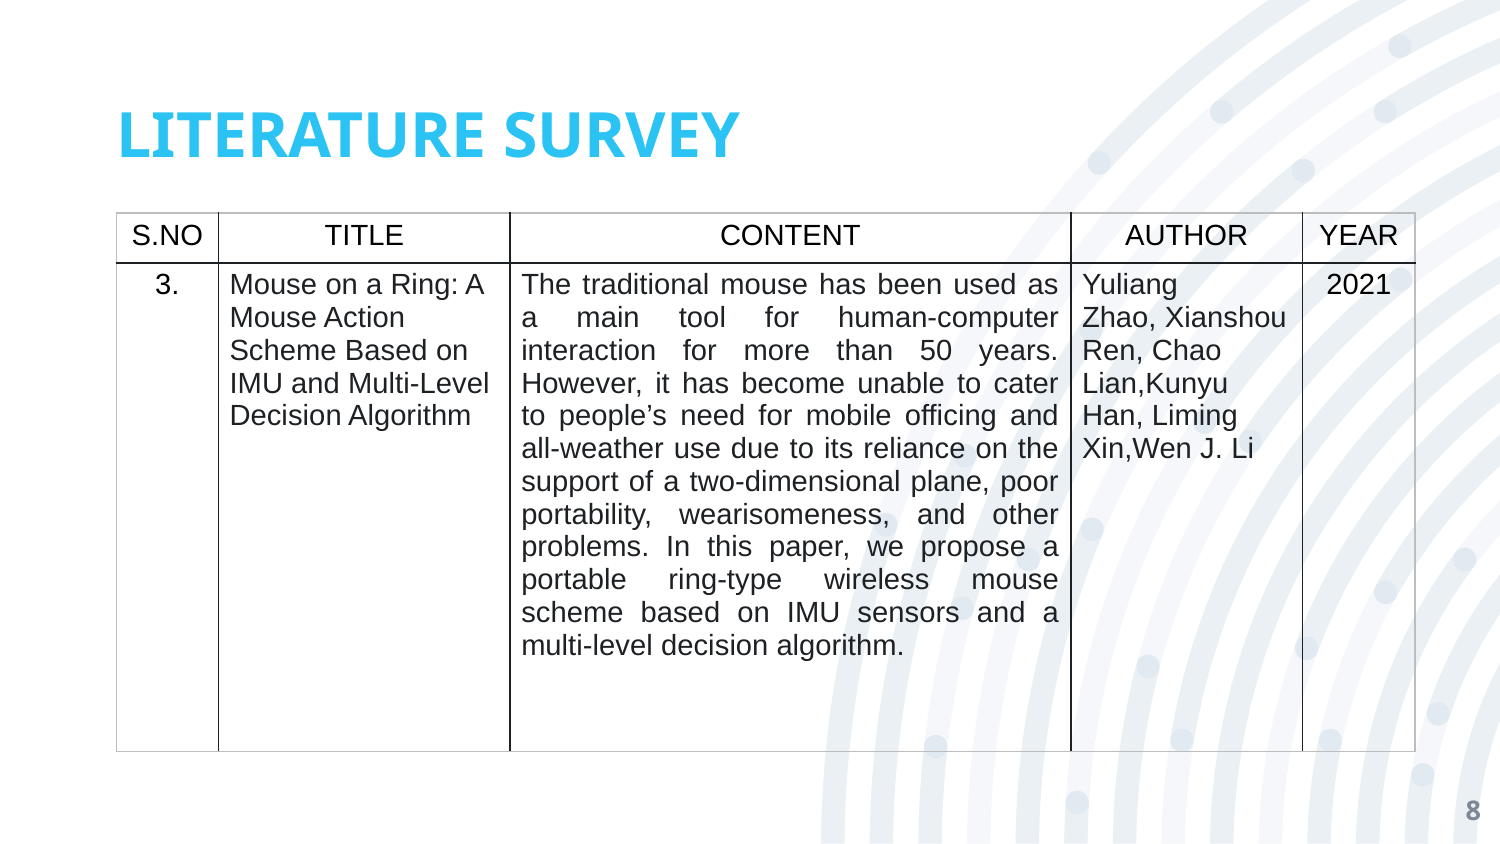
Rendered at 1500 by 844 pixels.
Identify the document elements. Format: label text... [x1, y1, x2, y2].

table_cell 2021 [1303, 264, 1414, 751]
table_header S.NO [117, 214, 218, 262]
table_cell Yuliang Zhao, Xianshou Ren, Chao Lian,Kunyu Han, Liming Xin,Wen J. Li [1072, 264, 1302, 751]
table_cell The traditional mouse has been used as a main tool for human-computer interaction for more than 50 years. However, it has become unable to cater to people’s need for mobile officing and all-weather use due to its reliance on the support of a two-dimensional plane, poor portability, wearisomeness, and other problems. In this paper, we propose a portable ring-type wireless mouse scheme based on IMU sensors and a multi-level decision algorithm. [511, 264, 1070, 751]
table_cell Mouse on a Ring: A Mouse Action Scheme Based on IMU and Multi-Level Decision Algorithm [219, 264, 509, 751]
slide_number 8 [1391, 779, 1482, 844]
table_header AUTHOR [1072, 214, 1302, 262]
table_header TITLE [219, 214, 509, 262]
table_cell 3. [117, 264, 218, 751]
table_header CONTENT [511, 214, 1070, 262]
title LITERATURE SURVEY [116, 76, 1411, 173]
table_header YEAR [1303, 214, 1414, 262]
